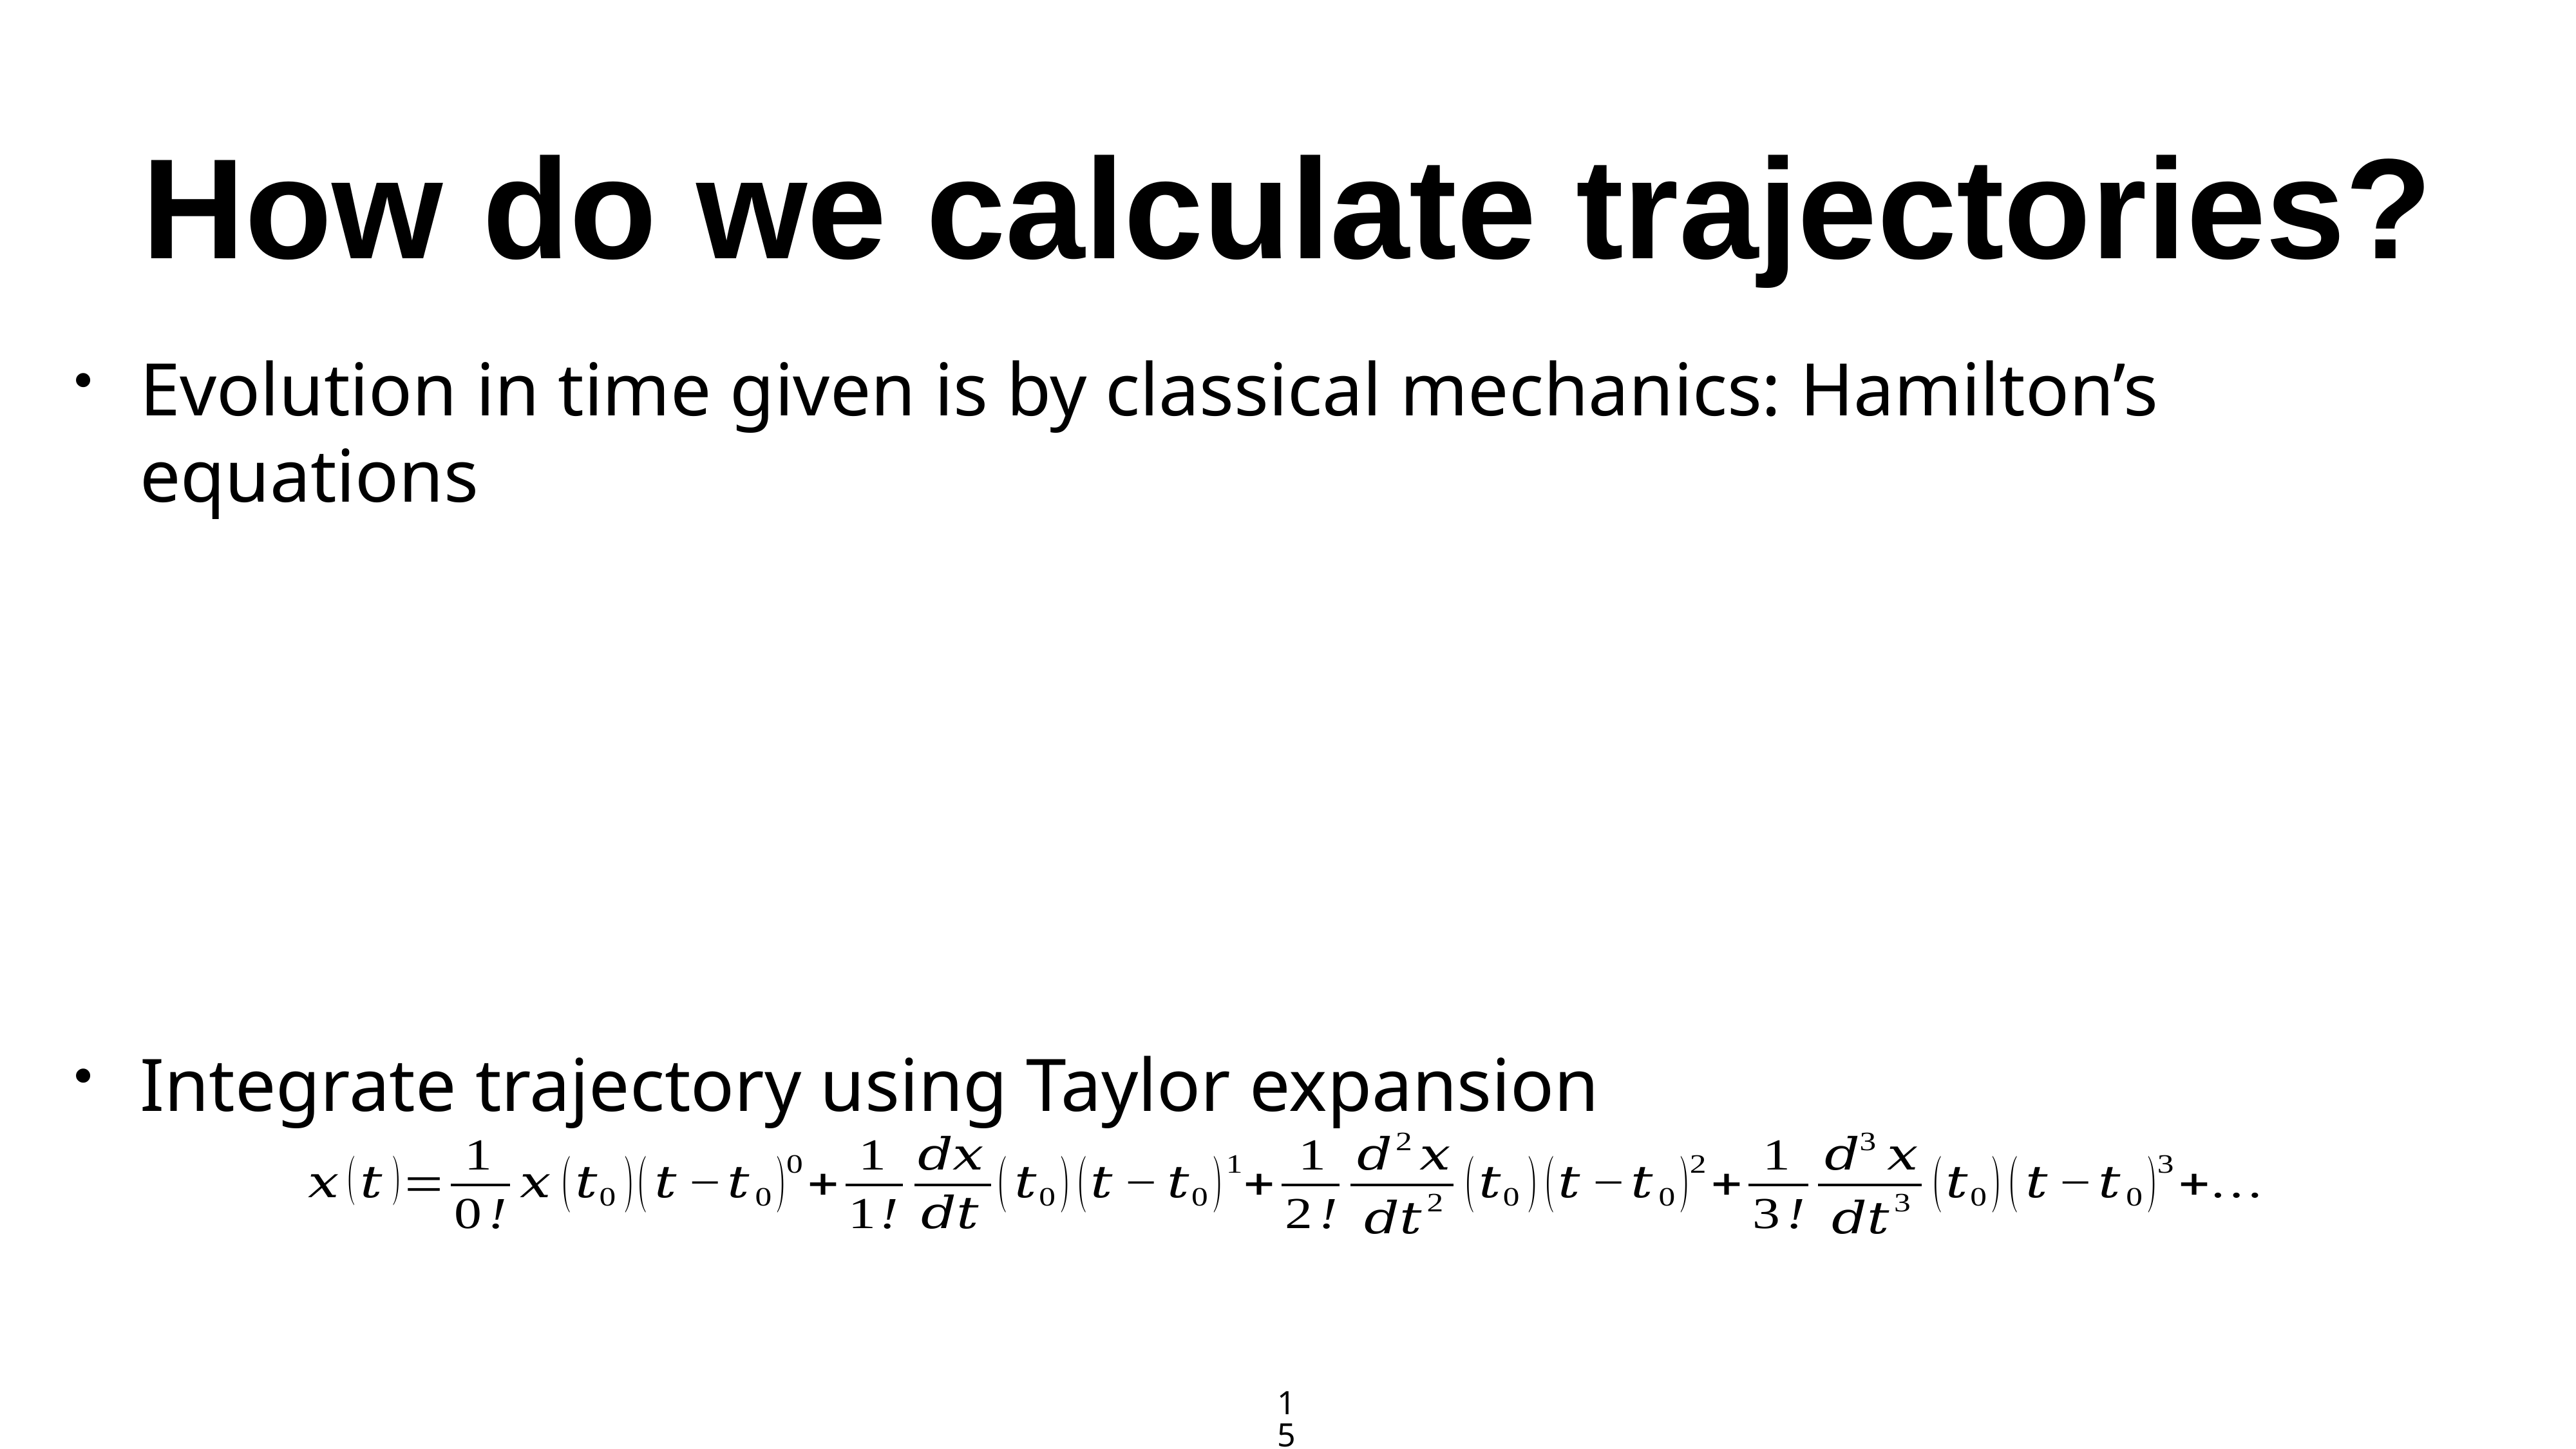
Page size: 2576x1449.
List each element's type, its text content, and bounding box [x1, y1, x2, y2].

list Evolution in time given is by classical mechanics: Hamilton’s equations Integrate trajectory using Taylor expansion [66, 336, 2510, 1376]
slide_number 15 [1269, 1374, 1305, 1429]
title How do we calculate trajectories? [66, 66, 2510, 336]
